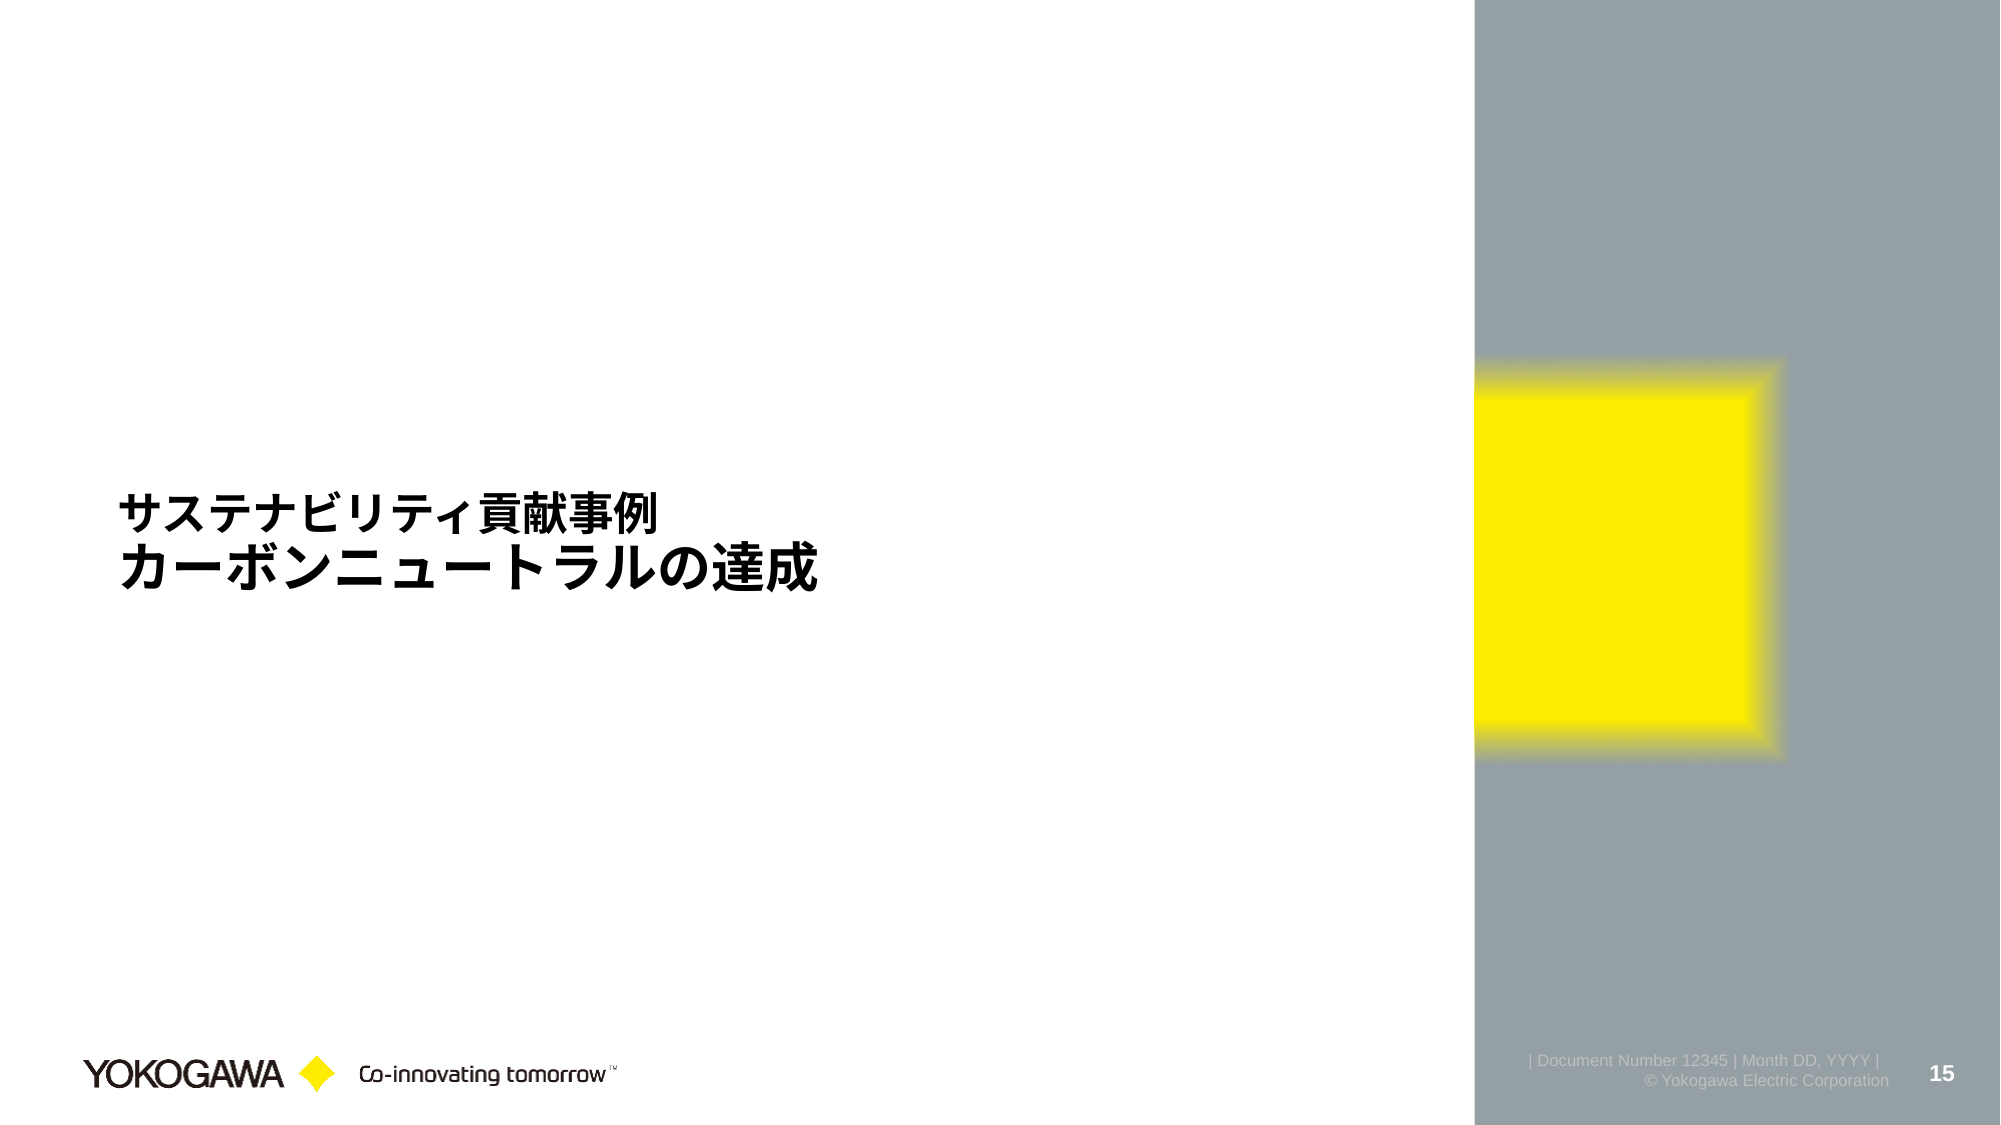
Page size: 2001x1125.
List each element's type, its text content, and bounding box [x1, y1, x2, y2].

title サステナビリティ貢献事例 カーボンニュートラルの達成 [102, 483, 1421, 607]
slide_number 15 [1904, 1042, 1970, 1103]
picture [83, 1055, 617, 1093]
picture [1474, 288, 1856, 832]
